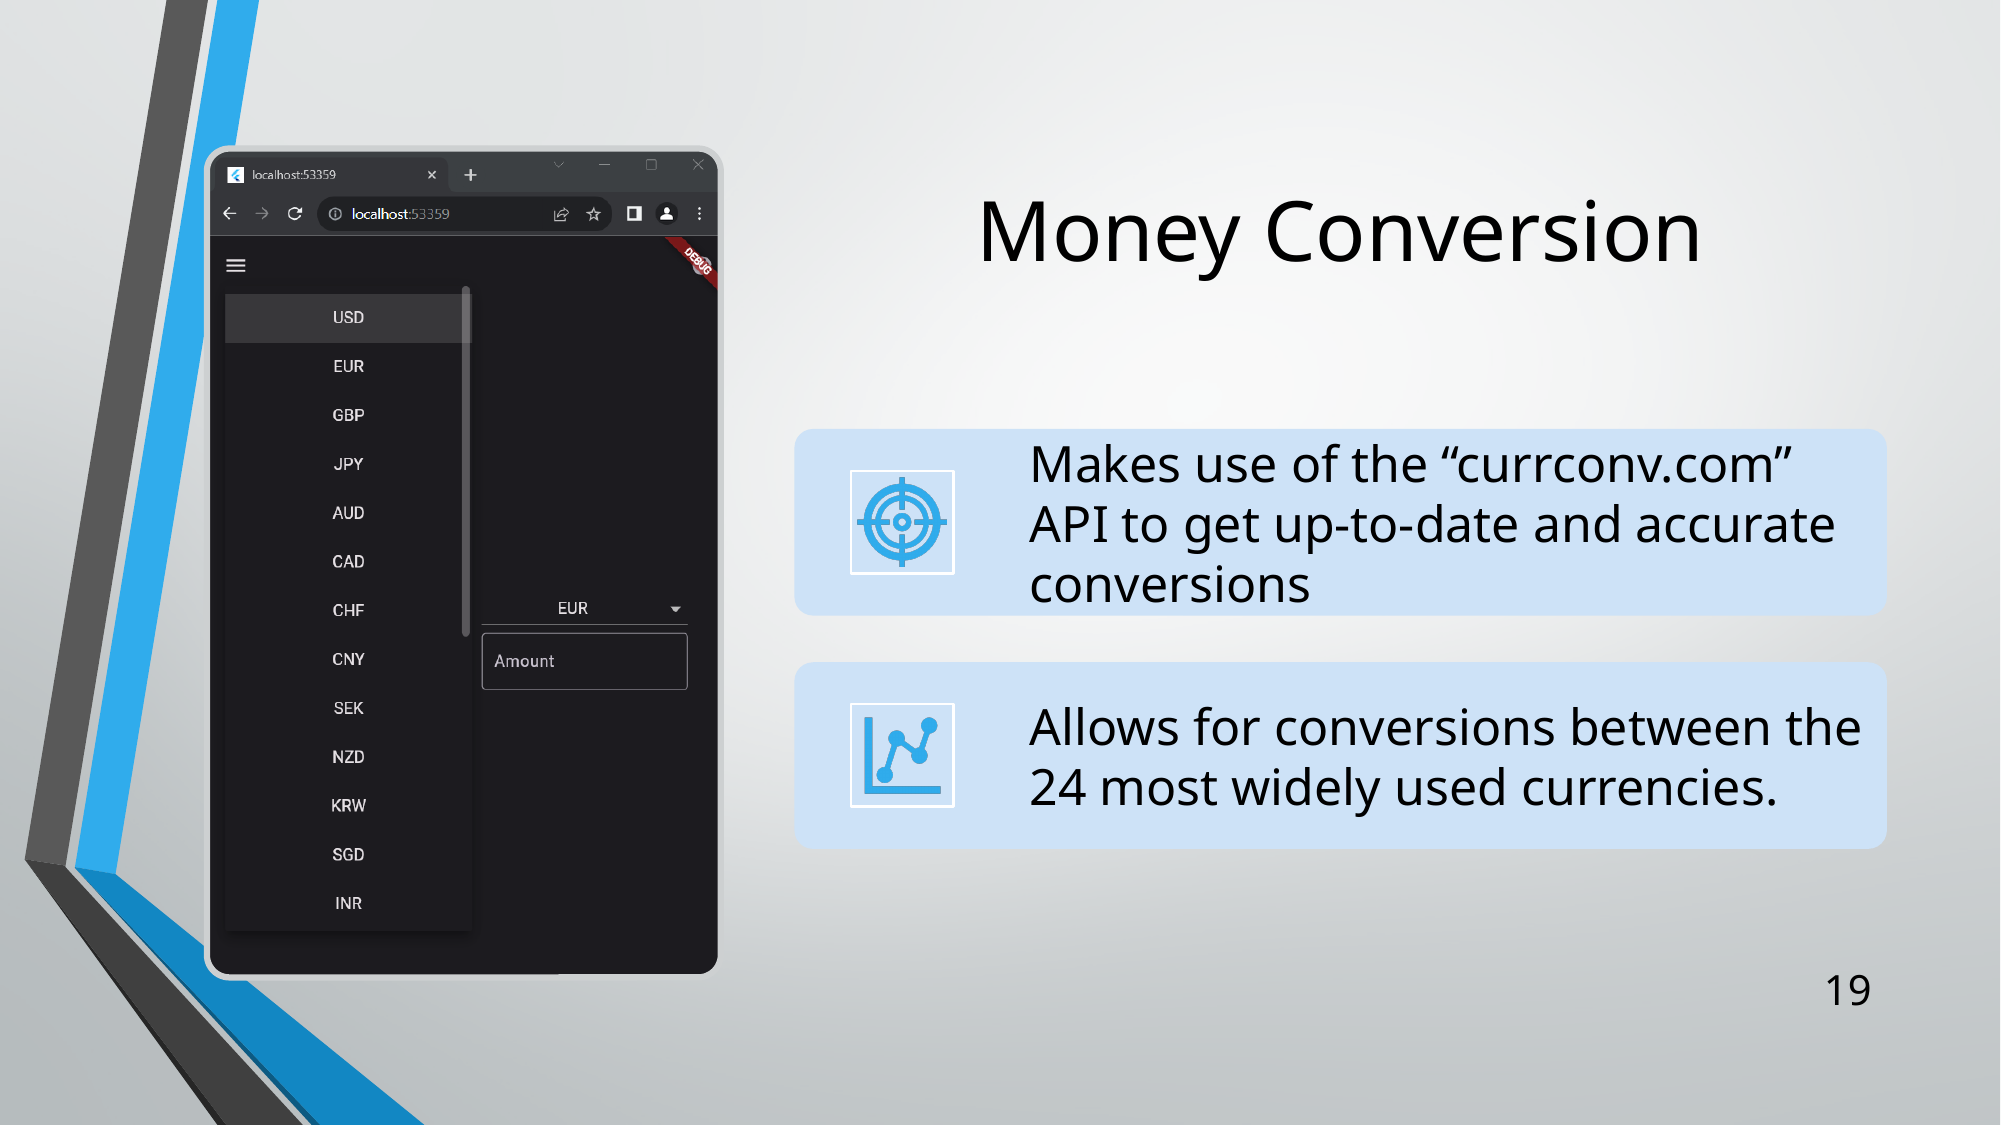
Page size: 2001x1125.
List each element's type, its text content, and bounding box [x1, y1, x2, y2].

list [794, 327, 1888, 951]
slide_number 19 [1796, 962, 1887, 1023]
picture [206, 148, 722, 978]
title Money Conversion [794, 148, 1887, 307]
